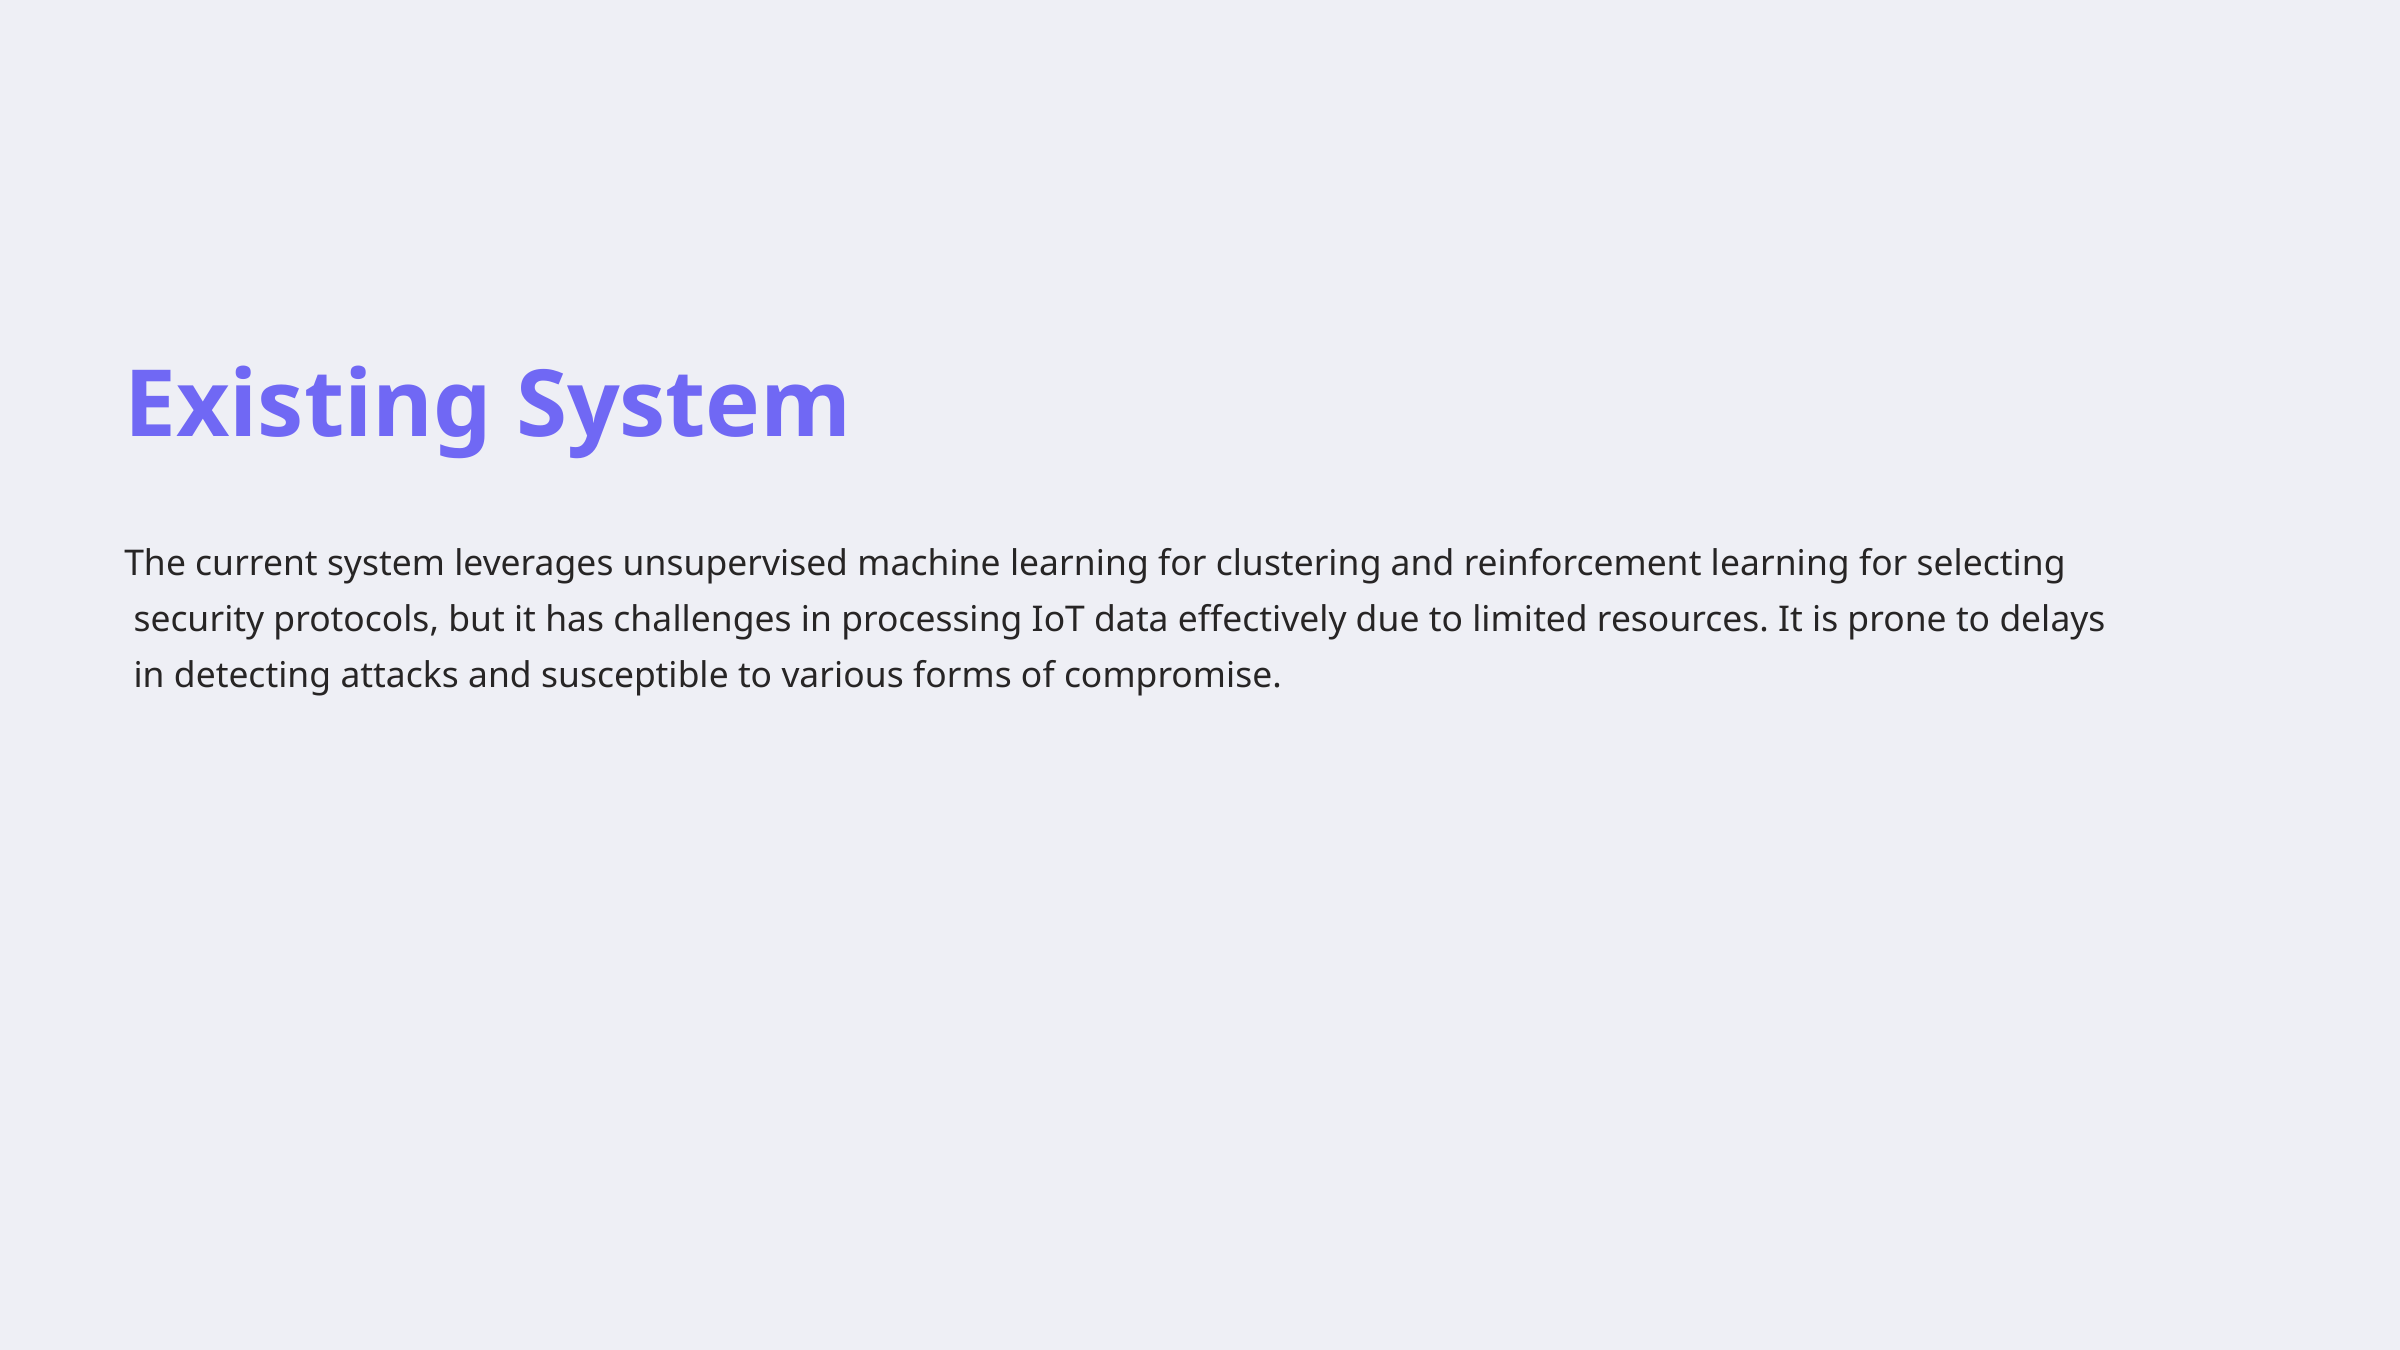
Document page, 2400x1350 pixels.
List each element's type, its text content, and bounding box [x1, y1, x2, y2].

text_box Existing System [124, 338, 1060, 455]
text_box The current system leverages unsupervised machine learning for clustering and reinforcement learning for selecting security protocols, but it has challenges in processing IoT data effectively due to limited resources. It is prone to delays in detecting attacks and susceptible to various forms of compromise. [124, 526, 2276, 583]
